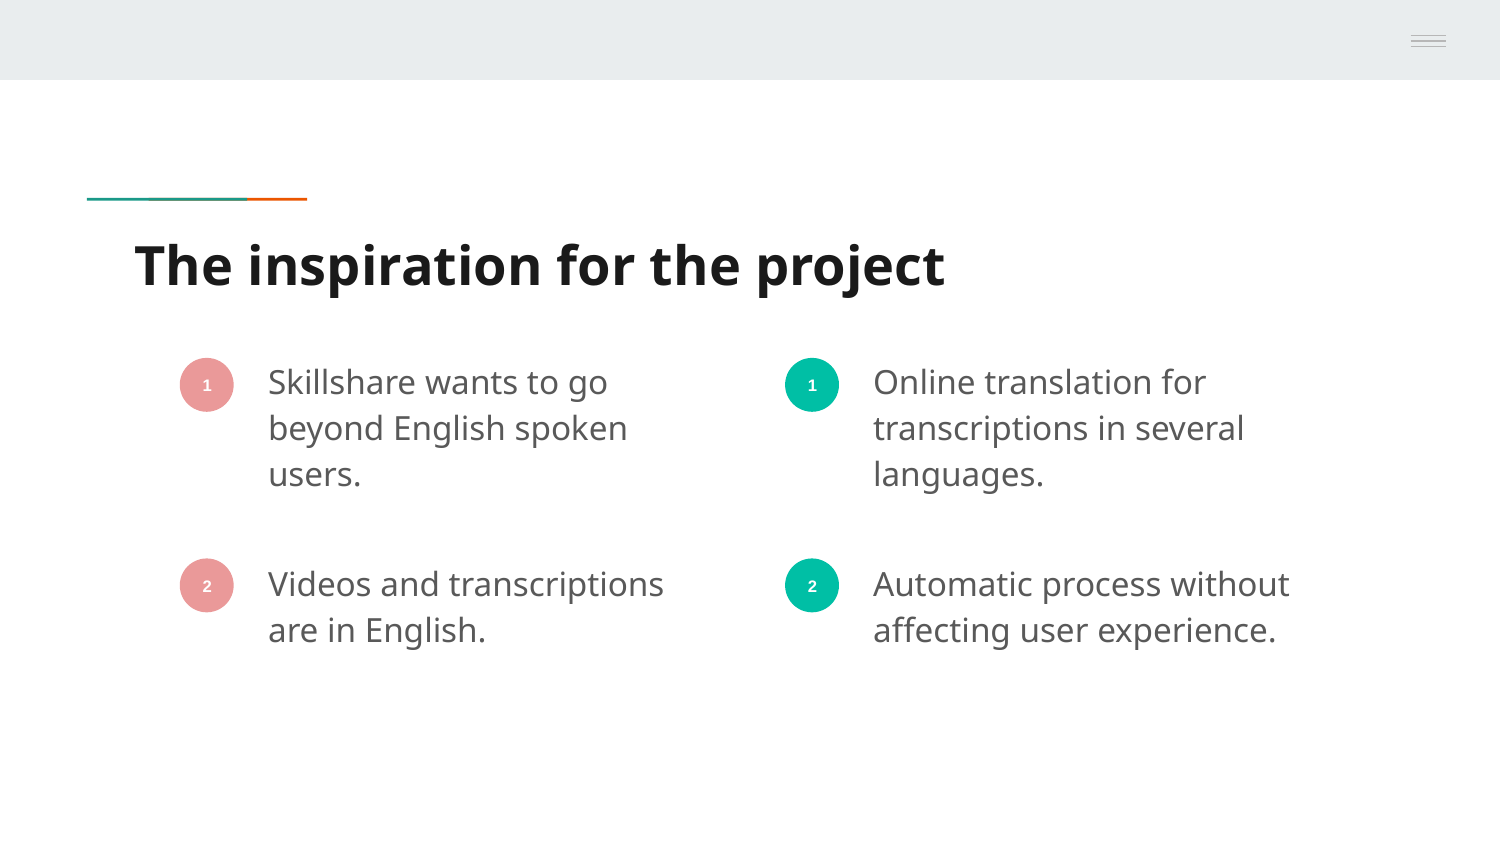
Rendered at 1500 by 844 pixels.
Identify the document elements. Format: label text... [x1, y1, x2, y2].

text_box 2 [179, 558, 234, 613]
list Online translation for transcriptions in several languages. [858, 340, 1410, 513]
text_box 1 [179, 357, 234, 412]
list Automatic process without affecting user experience. [858, 542, 1323, 716]
text_box 1 [785, 357, 839, 412]
list Videos and transcriptions are in English. [253, 542, 718, 716]
title The inspiration for the project [119, 216, 1381, 305]
text_box 2 [785, 558, 839, 613]
list Skillshare wants to go beyond English spoken users. [253, 340, 718, 513]
